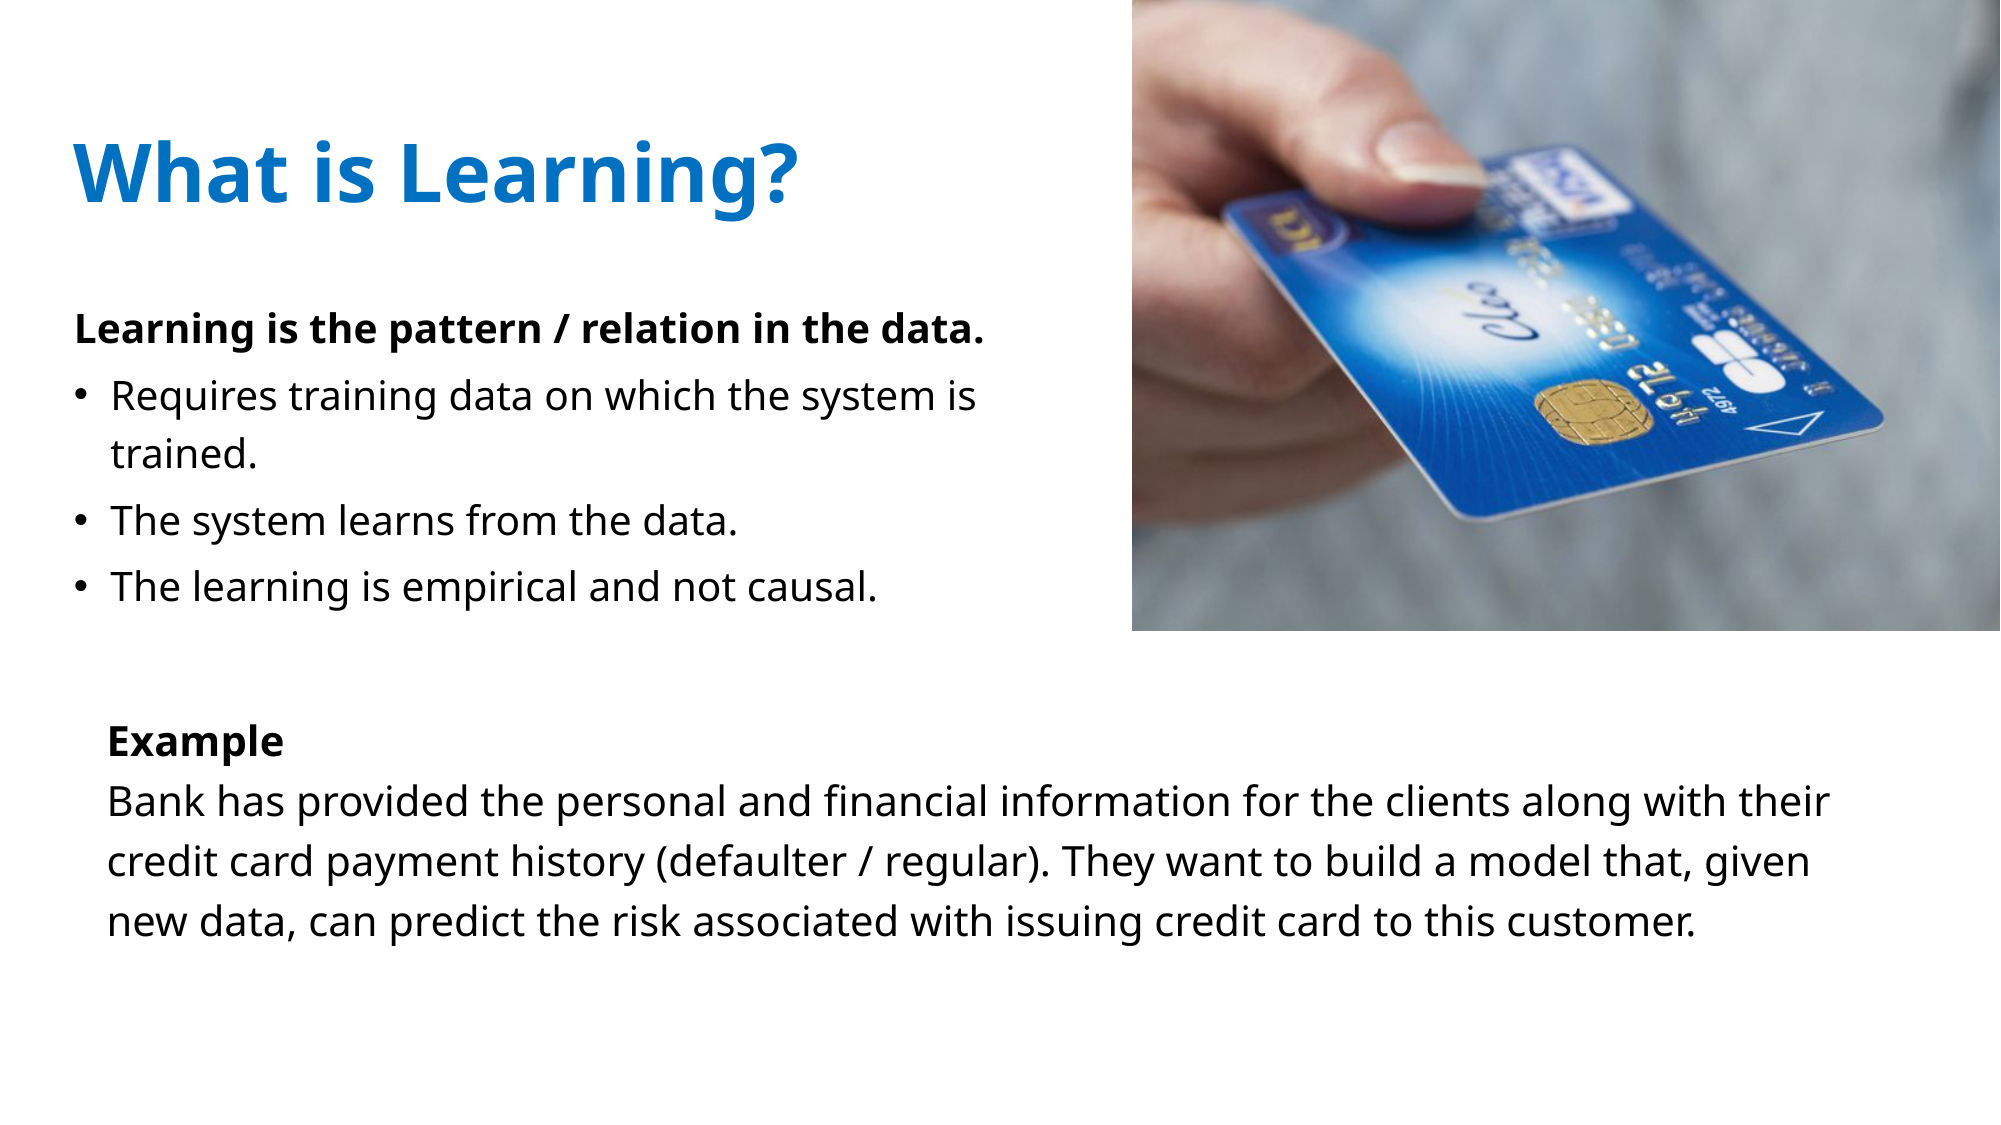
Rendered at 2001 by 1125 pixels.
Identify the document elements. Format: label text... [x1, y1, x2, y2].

list What is Learning? Learning is the pattern / relation in the data. Requires training data on which the system is trained. The system learns from the data. The learning is empirical and not causal. [58, 94, 1132, 619]
picture [1132, 0, 2000, 631]
text_box Example Bank has provided the personal and financial information for the clients along with their credit card payment history (defaulter / regular). They want to build a model that, given new data, can predict the risk associated with issuing credit card to this customer. [91, 697, 1851, 998]
